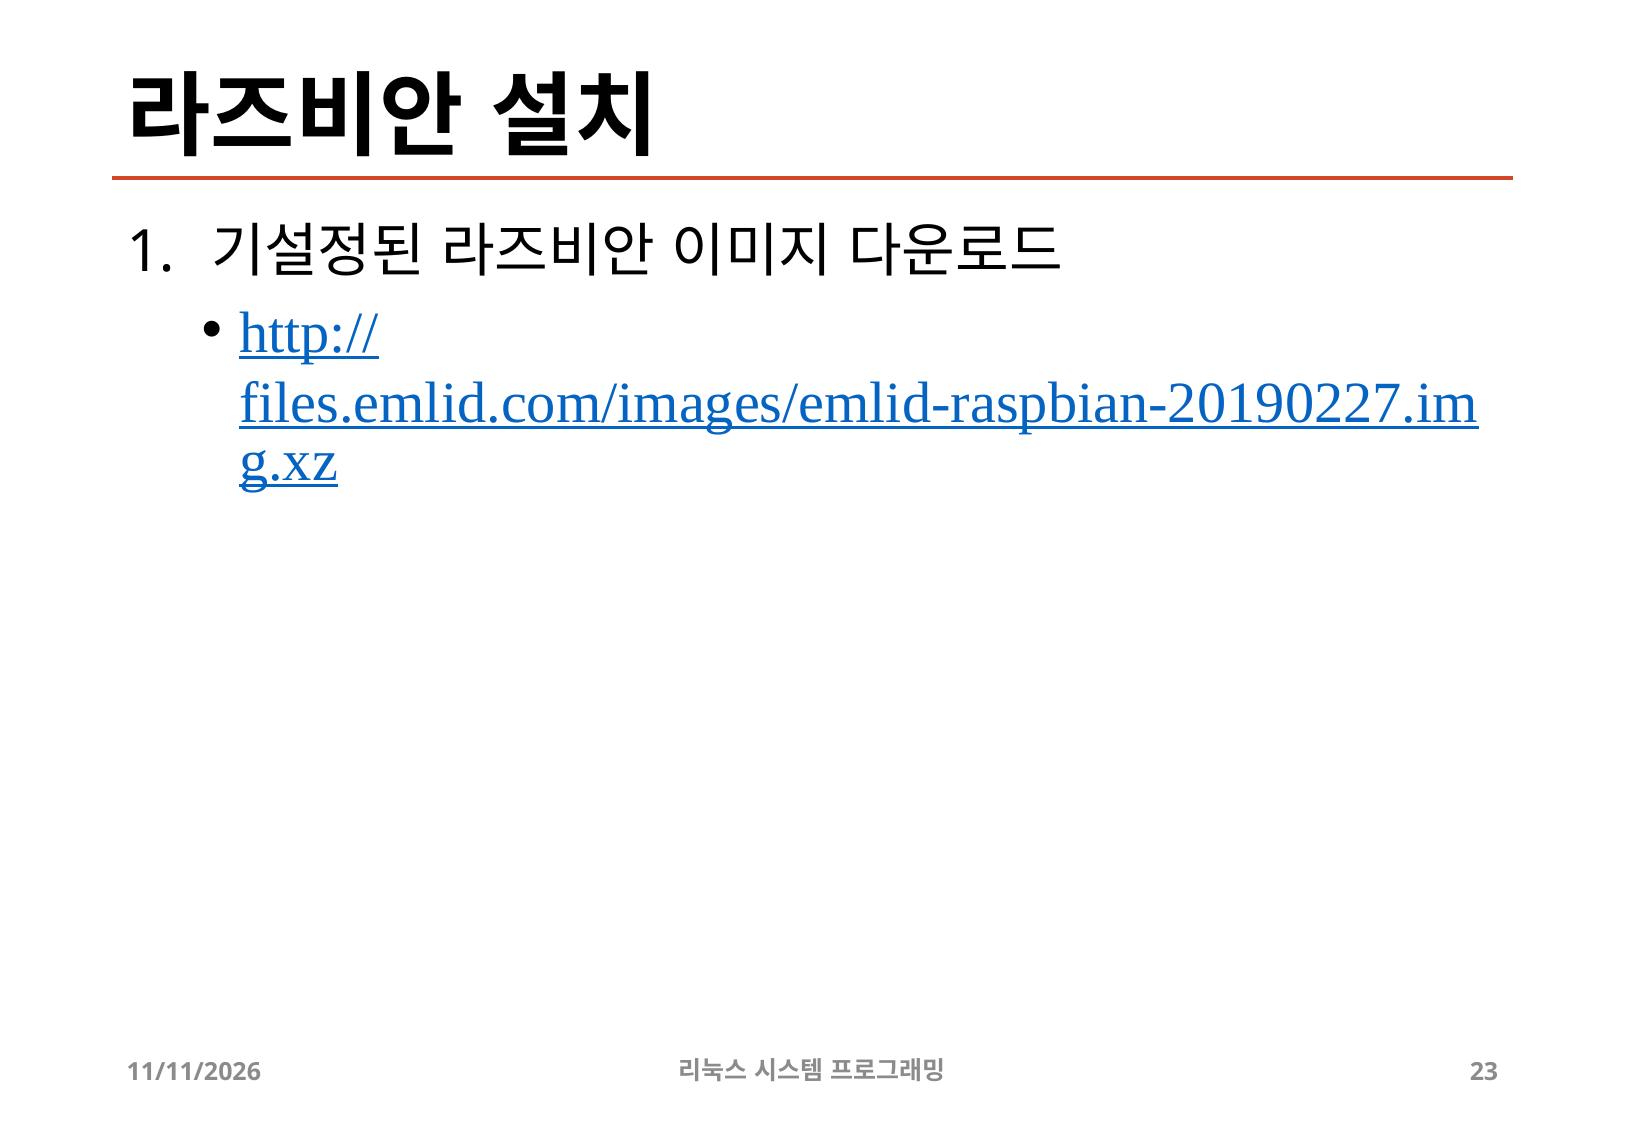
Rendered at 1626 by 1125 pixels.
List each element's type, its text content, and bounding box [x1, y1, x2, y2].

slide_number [111, 1042, 303, 1103]
title 라즈비안 설치 [111, 59, 1514, 179]
footer 리눅스 시스템 프로그래밍 [538, 1042, 1087, 1103]
slide_number 23 [1433, 1042, 1514, 1103]
list 기설정된 라즈비안 이미지 다운로드 http://files.emlid.com/images/emlid-raspbian-20190227.img.xz [111, 205, 1514, 1014]
